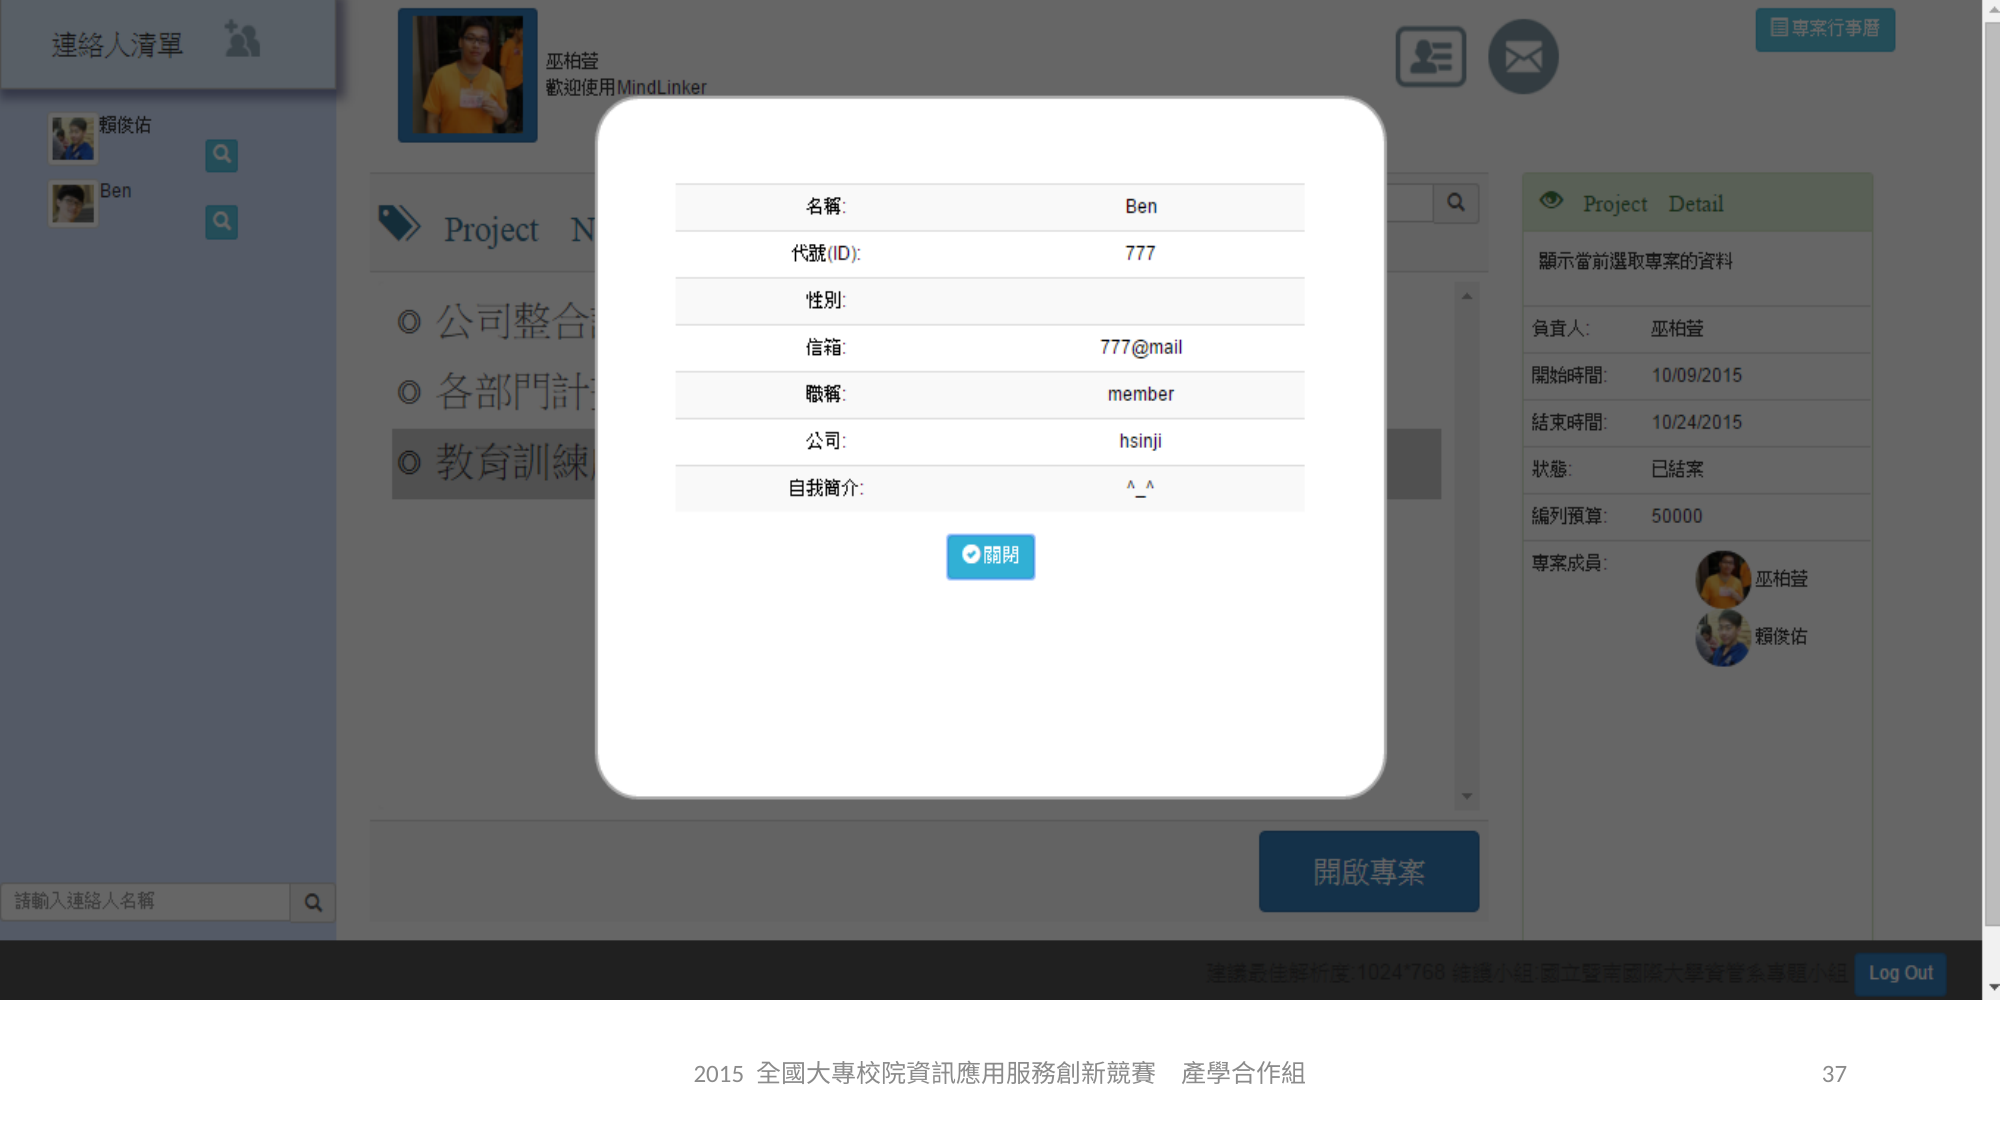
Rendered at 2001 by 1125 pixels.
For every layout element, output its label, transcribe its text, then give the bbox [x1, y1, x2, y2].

picture [0, 0, 2000, 1000]
slide_number 37 [1412, 1042, 1863, 1103]
footer 2015 全國大專校院資訊應用服務創新競賽 產學合作組 [662, 1042, 1338, 1103]
